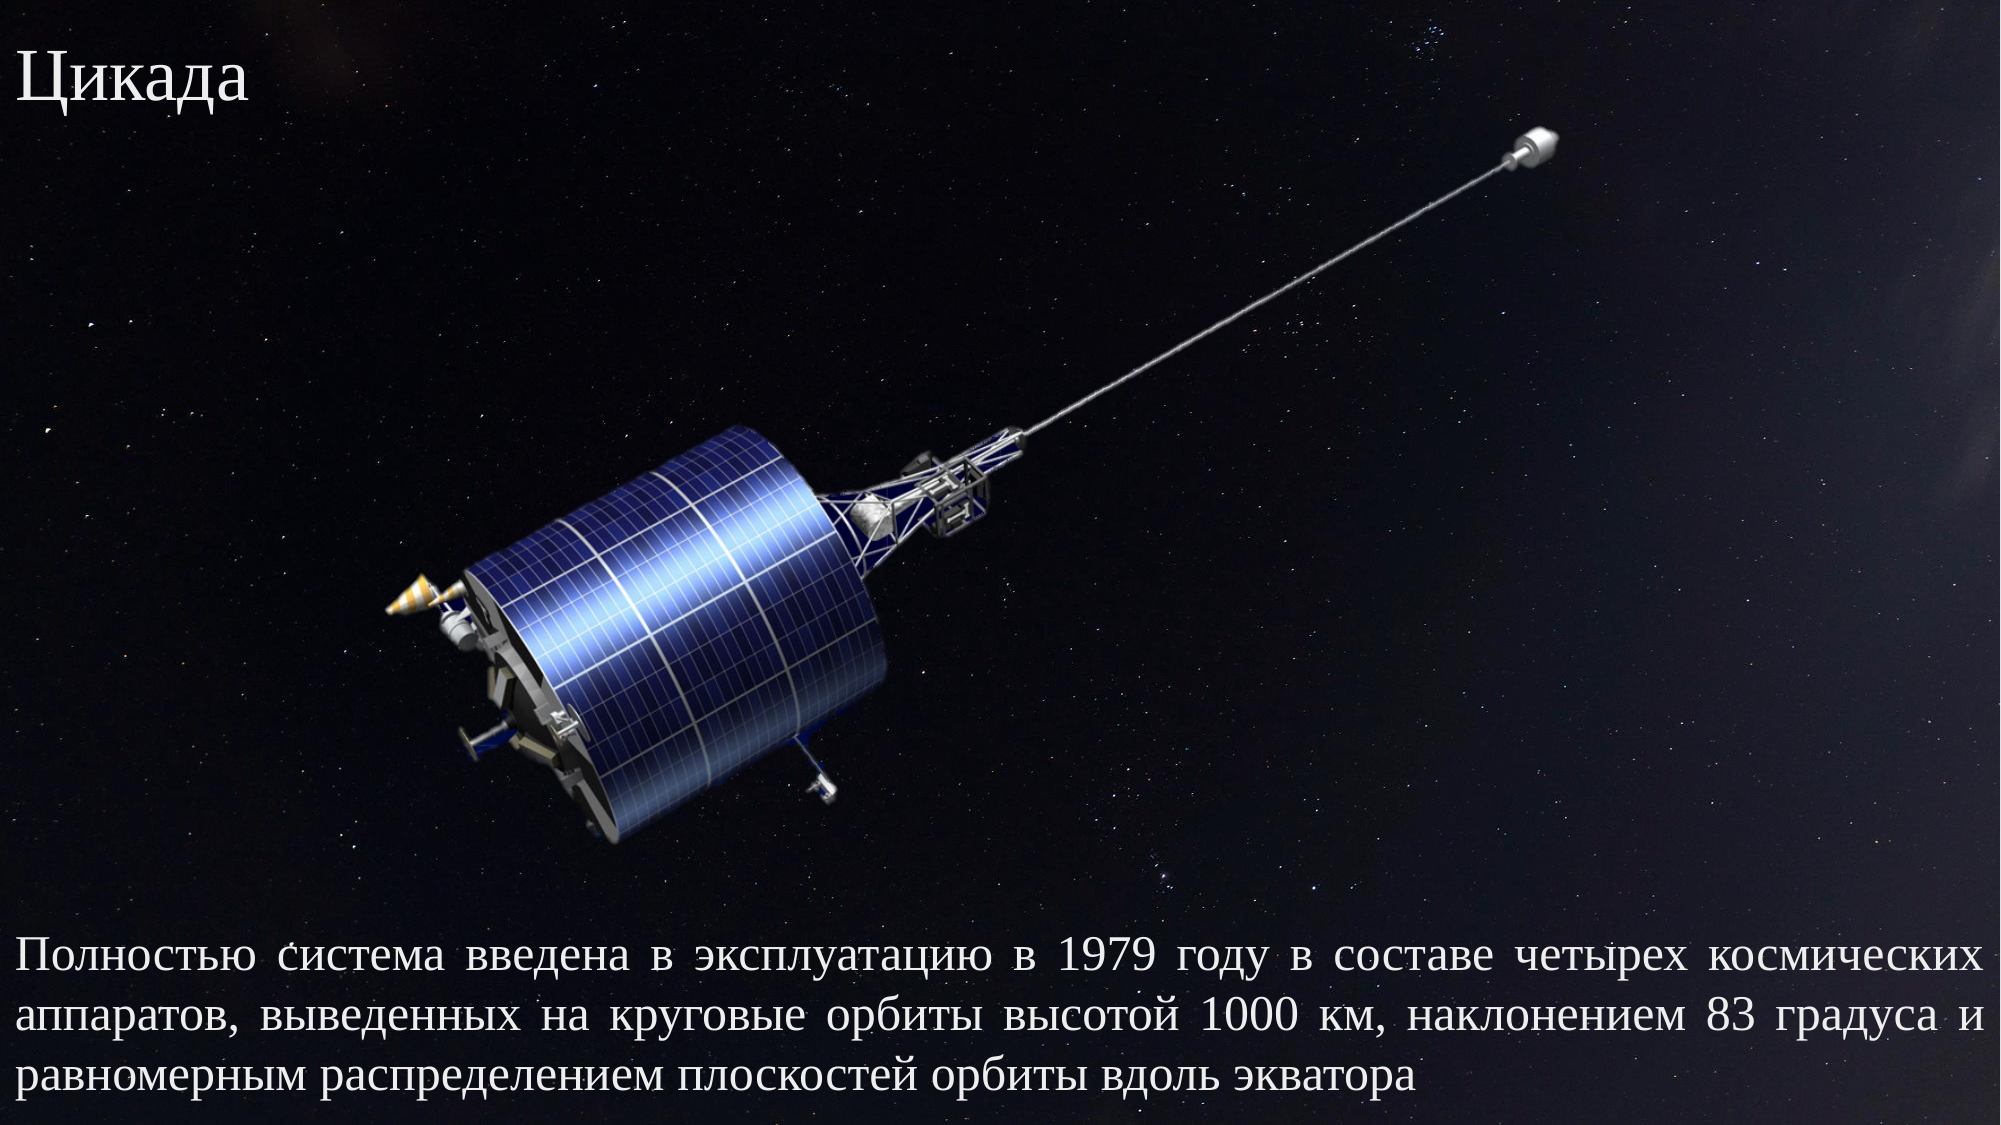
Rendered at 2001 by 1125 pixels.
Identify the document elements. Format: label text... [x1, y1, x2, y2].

text_box Полностью система введена в эксплуатацию в 1979 году в составе четырех космических аппаратов, выведенных на круговые орбиты высотой 1000 км, наклонением 83 градуса и равномерным распределением плоскостей орбиты вдоль экватора [0, 913, 2000, 1108]
title Цикада [0, 0, 2000, 142]
picture [0, 0, 2001, 1125]
